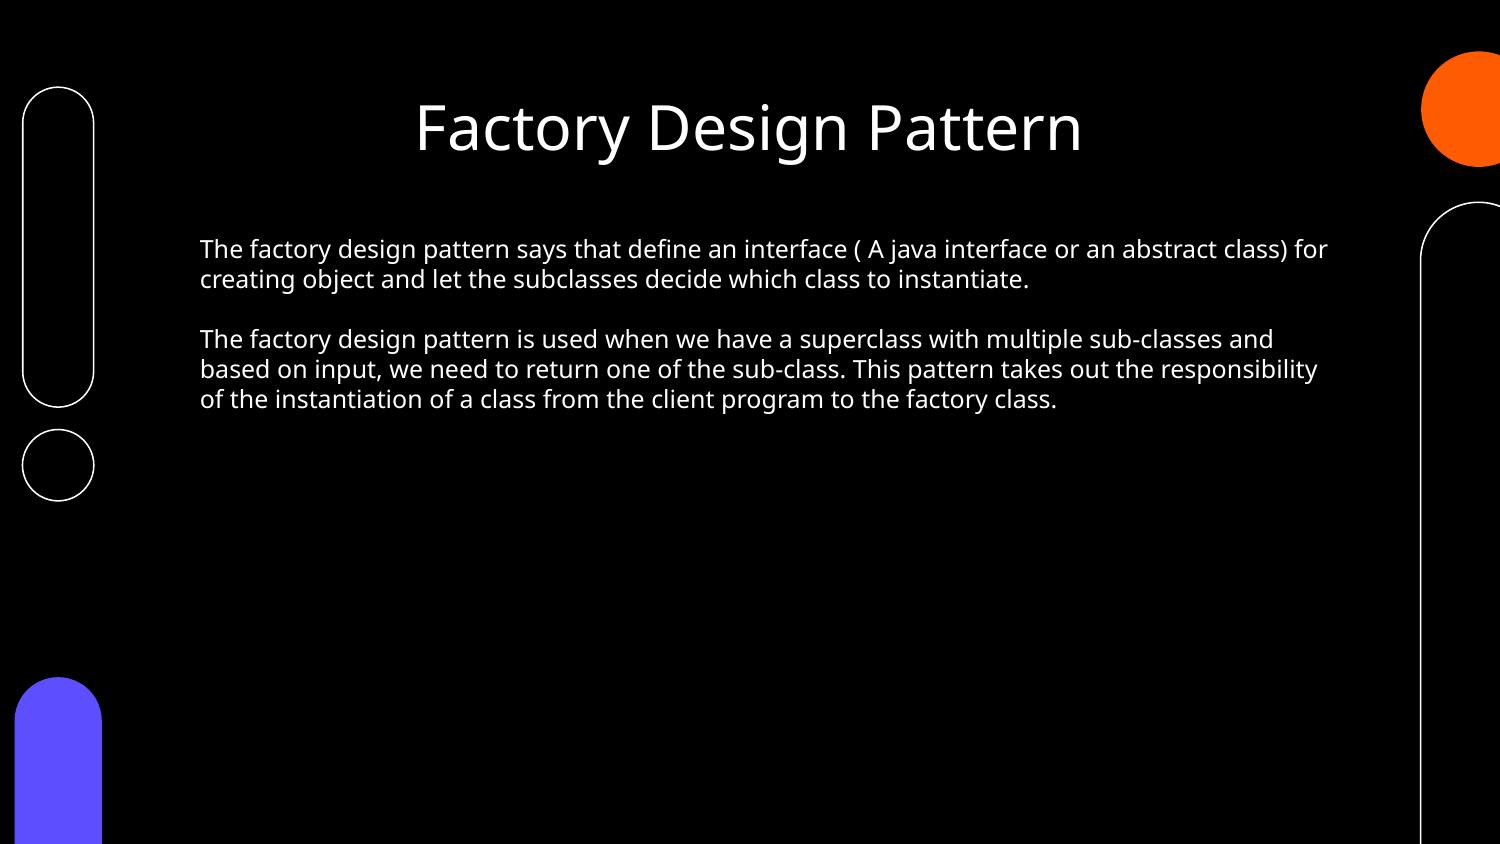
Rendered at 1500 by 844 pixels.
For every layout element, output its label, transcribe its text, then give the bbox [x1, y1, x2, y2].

text_box The factory design pattern says that define an interface ( A java interface or an abstract class) for creating object and let the subclasses decide which class to instantiate. The factory design pattern is used when we have a superclass with multiple sub-classes and based on input, we need to return one of the sub-class. This pattern takes out the responsibility of the instantiation of a class from the client program to the factory class. [184, 218, 1351, 489]
title Factory Design Pattern [118, 72, 1382, 167]
